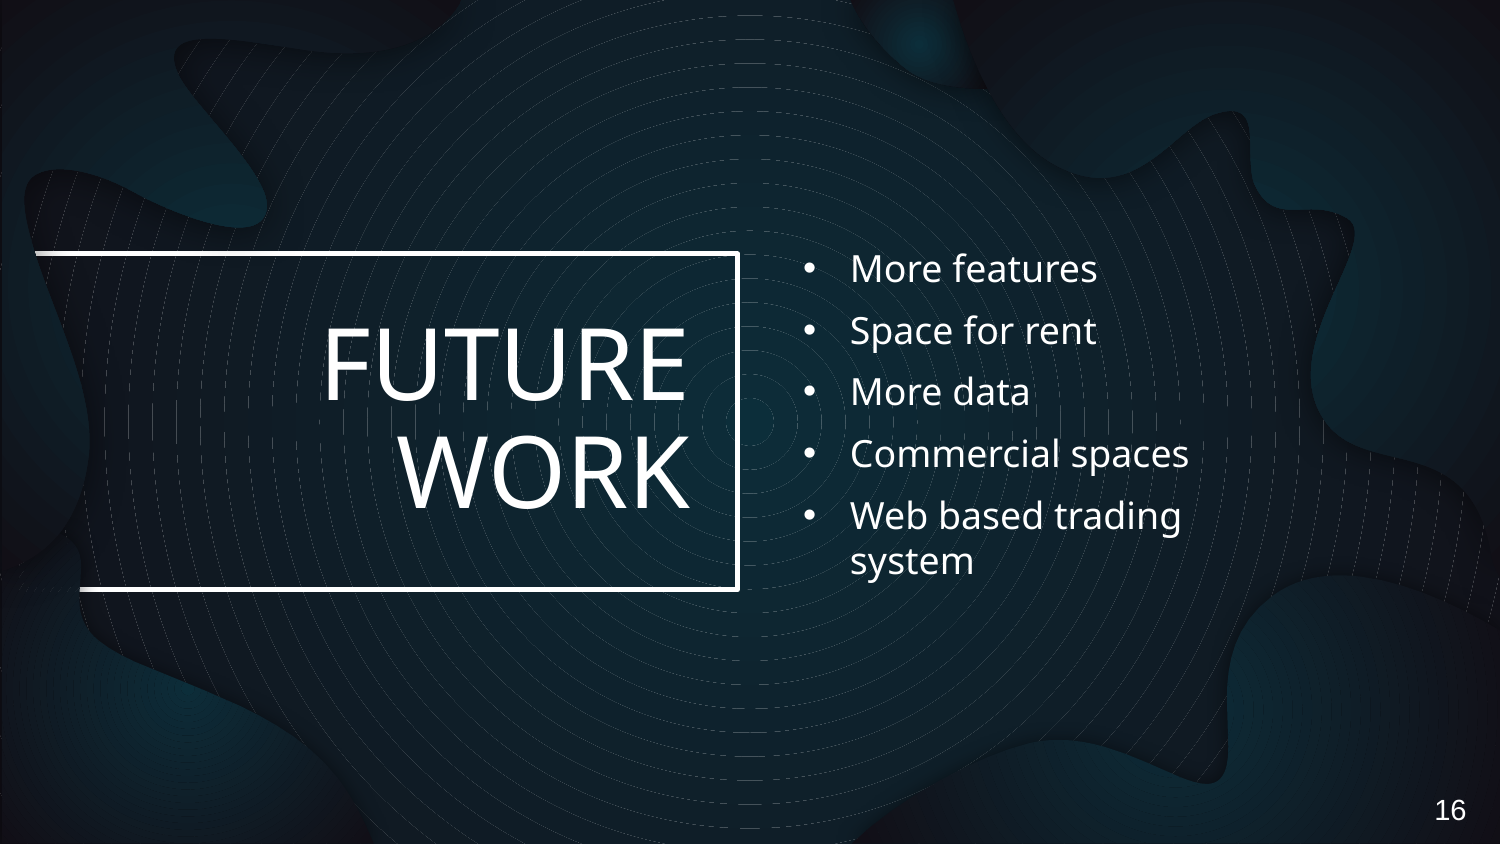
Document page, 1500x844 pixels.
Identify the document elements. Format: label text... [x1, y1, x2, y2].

title FUTURE WORK [183, 320, 702, 524]
text_box 16 [1419, 784, 1494, 834]
subtitle More features Space for rent More data Commercial spaces Web based trading system [763, 320, 1314, 569]
